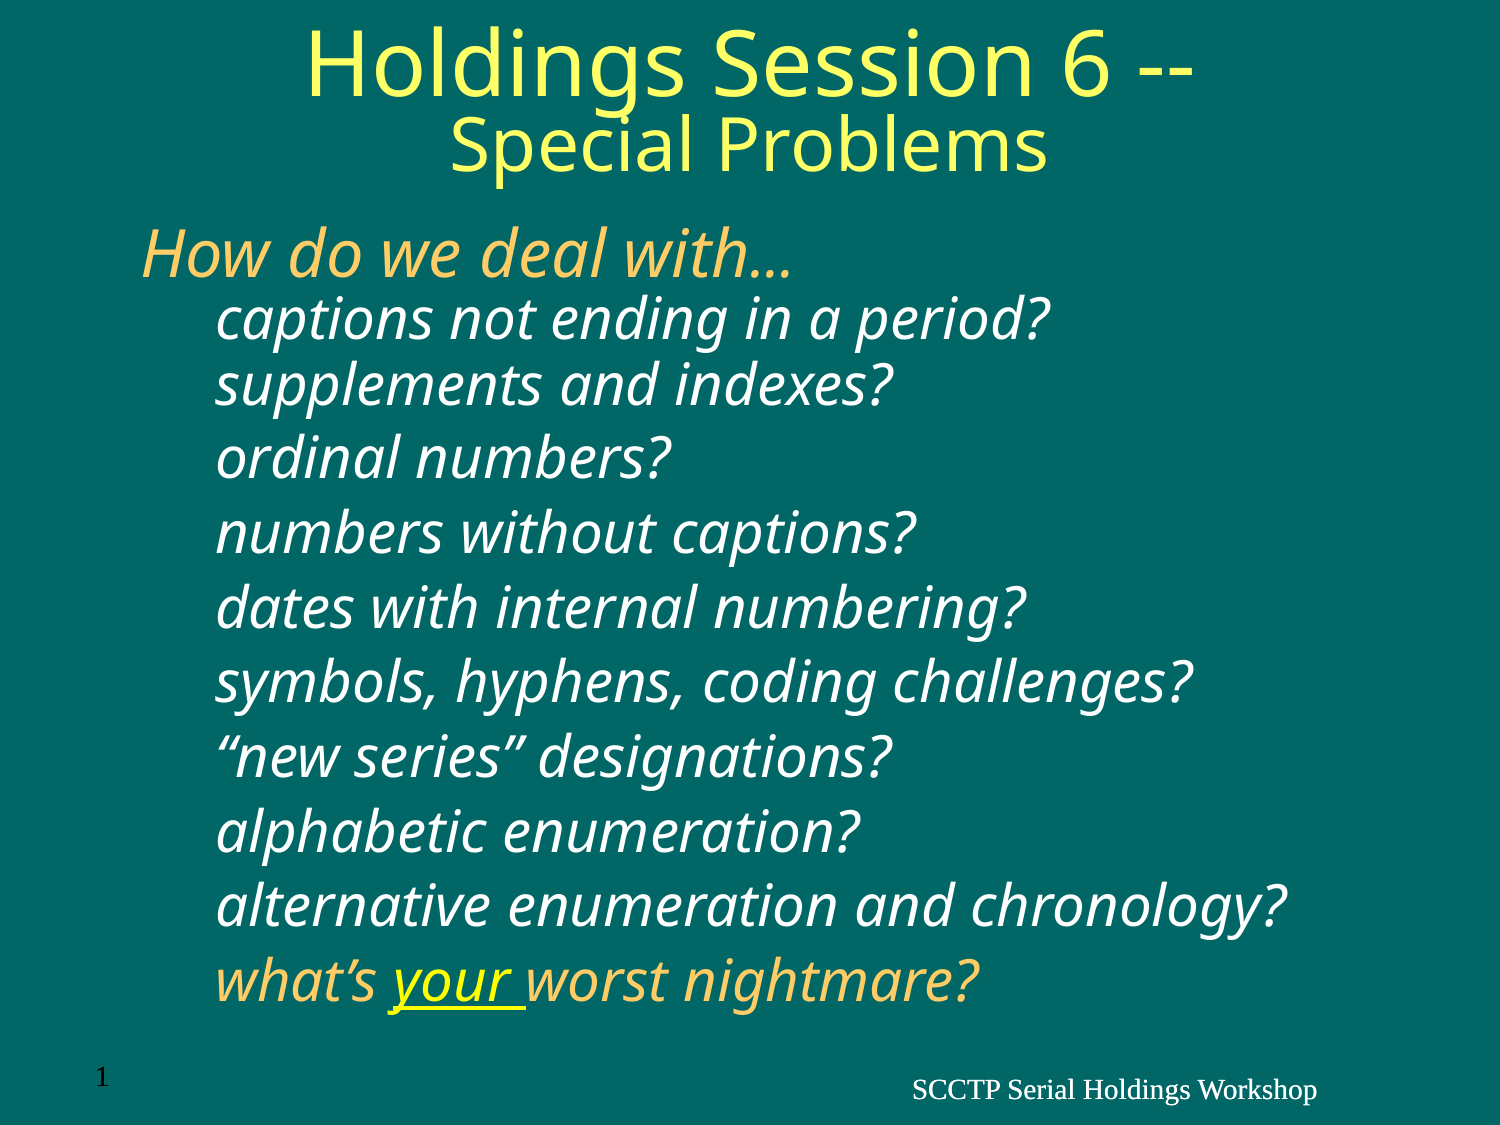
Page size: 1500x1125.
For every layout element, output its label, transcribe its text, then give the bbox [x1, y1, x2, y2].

text_box ‹#› [0, 1049, 125, 1125]
list How do we deal with… captions not ending in a period? supplements and indexes? ordinal numbers? numbers without captions? dates with internal numbering? symbols, hyphens, coding challenges? “new series” designations? alphabetic enumeration? alternative enumeration and chronology? what’s your worst nightmare? [125, 224, 1388, 1075]
text_box SCCTP Serial Holdings Workshop [737, 1062, 1500, 1125]
title Holdings Session 6 -- Special Problems [0, 23, 1500, 188]
